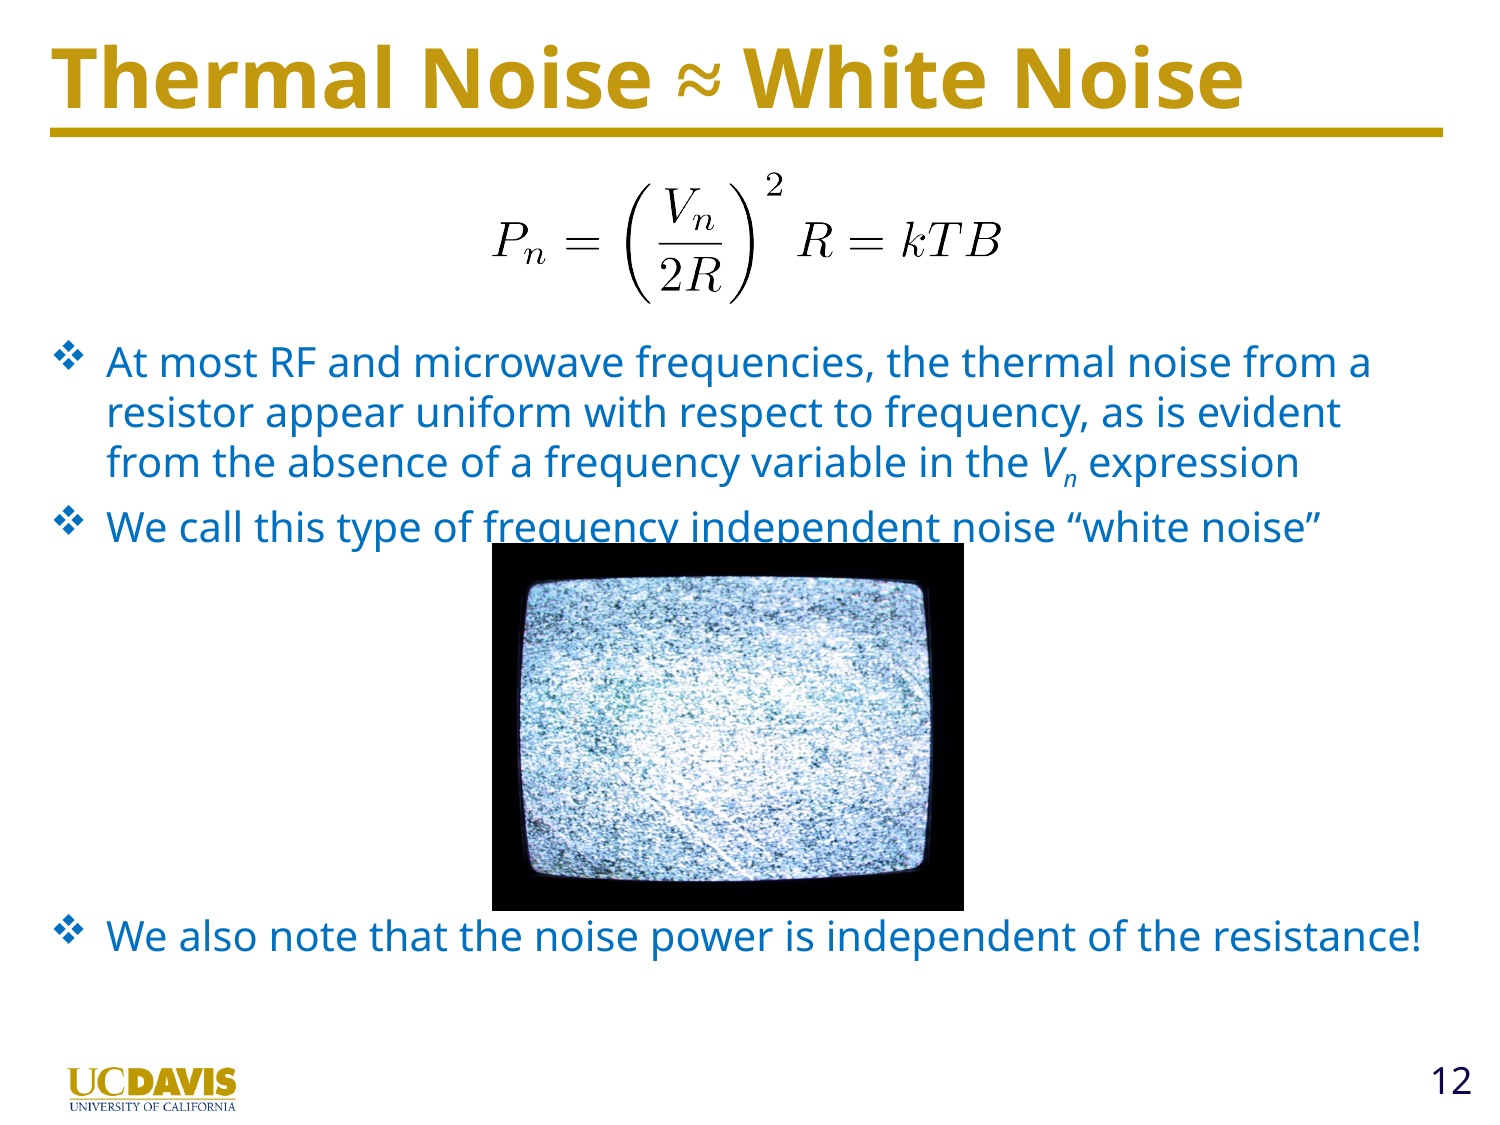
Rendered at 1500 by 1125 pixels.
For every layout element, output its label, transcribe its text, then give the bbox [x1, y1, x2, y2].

list At most RF and microwave frequencies, the thermal noise from a resistor appear uniform with respect to frequency, as is evident from the absence of a frequency variable in the Vn expression We call this type of frequency independent noise “white noise” We also note that the noise power is independent of the resistance! [49, 152, 1444, 865]
picture [492, 172, 1002, 305]
title Thermal Noise ≈ White Noise [49, 0, 1444, 151]
picture [67, 1067, 236, 1111]
picture [492, 542, 964, 912]
